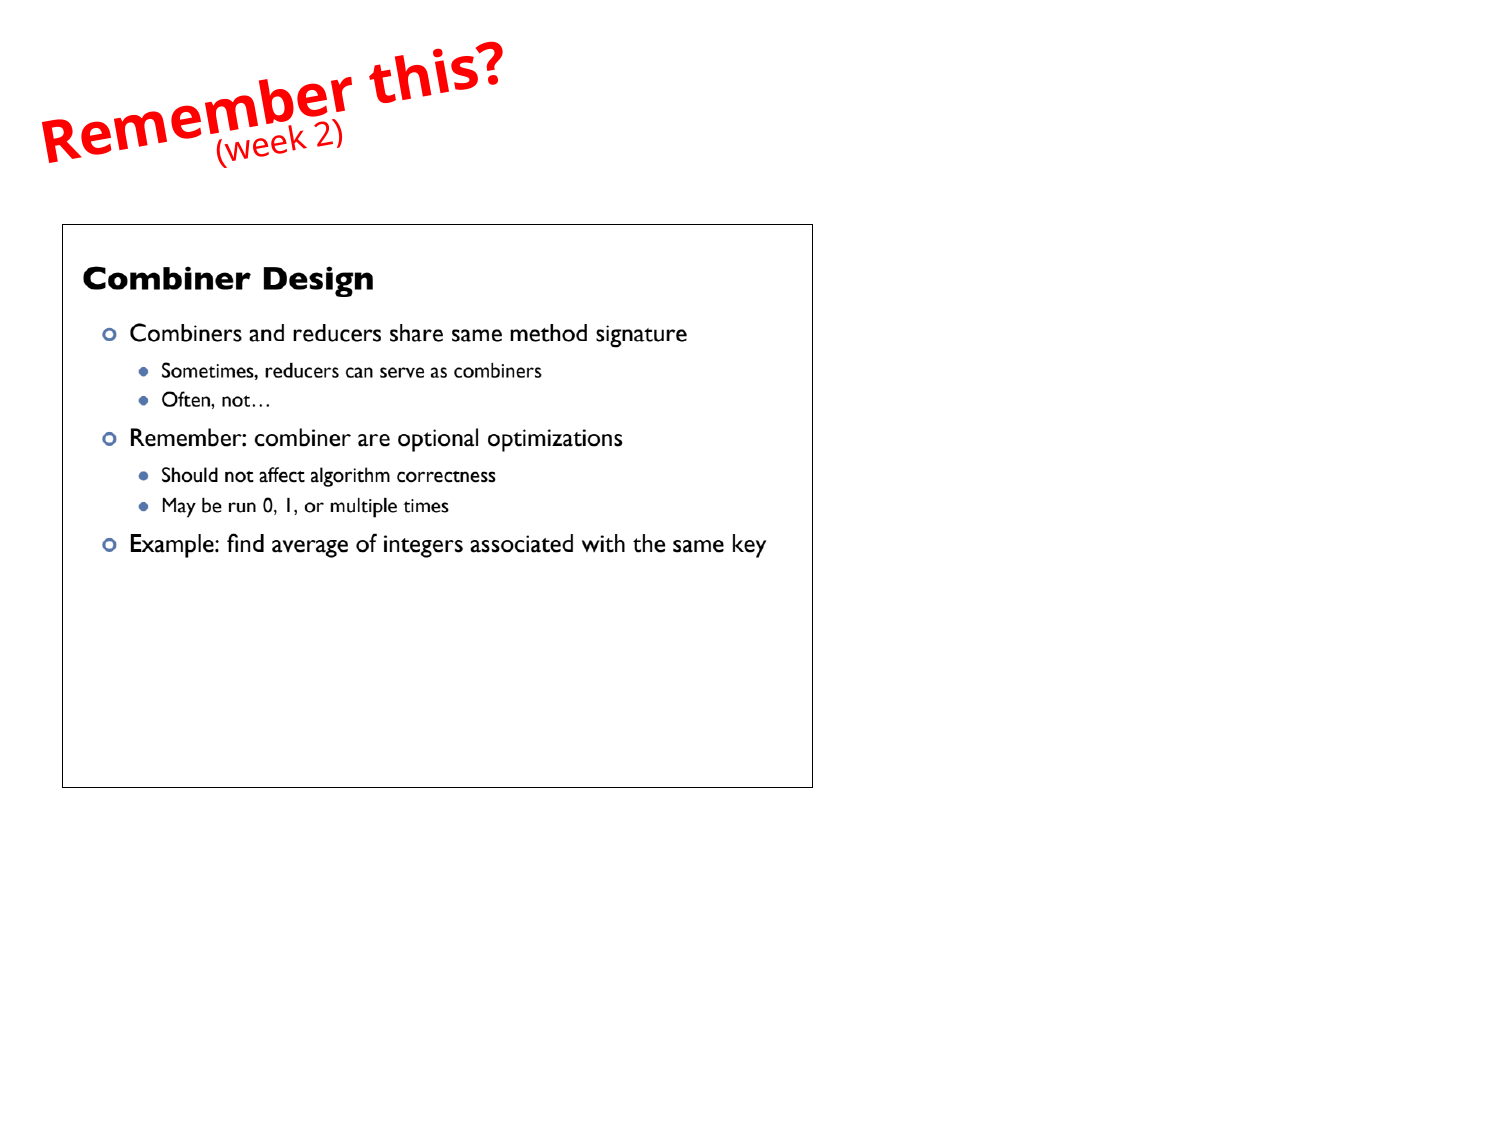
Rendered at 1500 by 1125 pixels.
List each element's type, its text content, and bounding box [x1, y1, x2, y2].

text_box Remember this? [17, 13, 528, 186]
text_box (week 2) [195, 99, 362, 181]
picture [62, 224, 813, 788]
